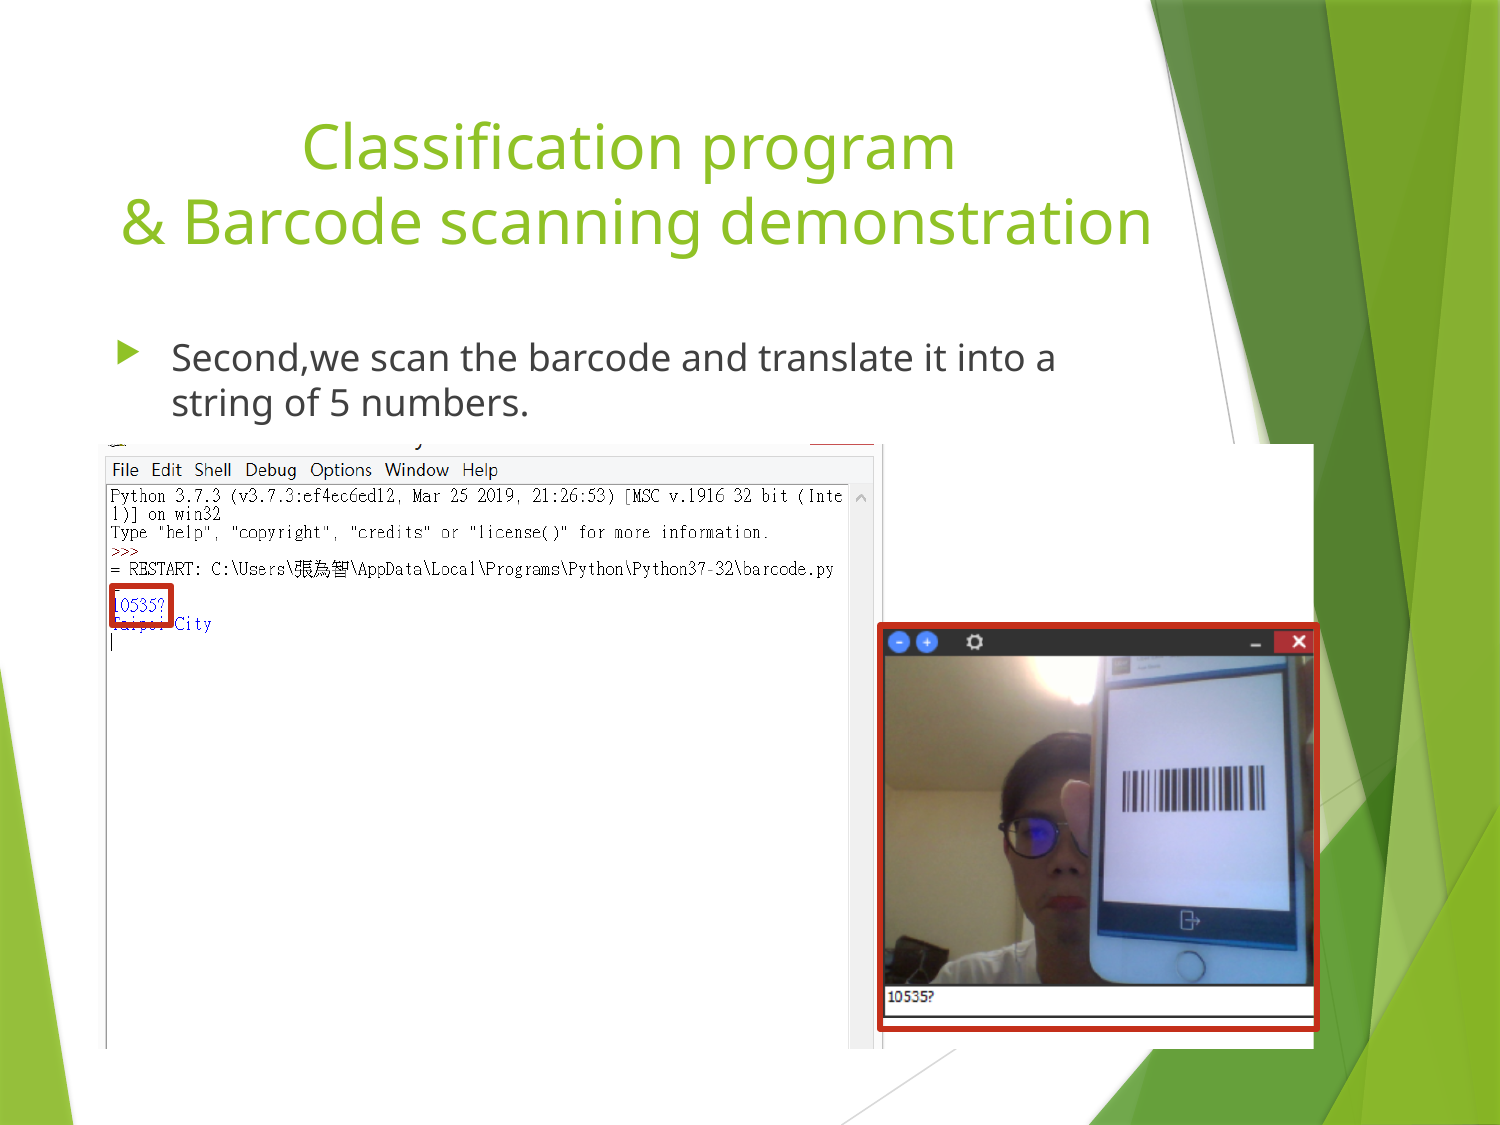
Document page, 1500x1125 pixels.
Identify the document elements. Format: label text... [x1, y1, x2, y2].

list Second,we scan the barcode and translate it into a string of 5 numbers. [99, 326, 1142, 443]
picture [84, 443, 1315, 1050]
title Classification program & Barcode scanning demonstration [99, 99, 1176, 317]
